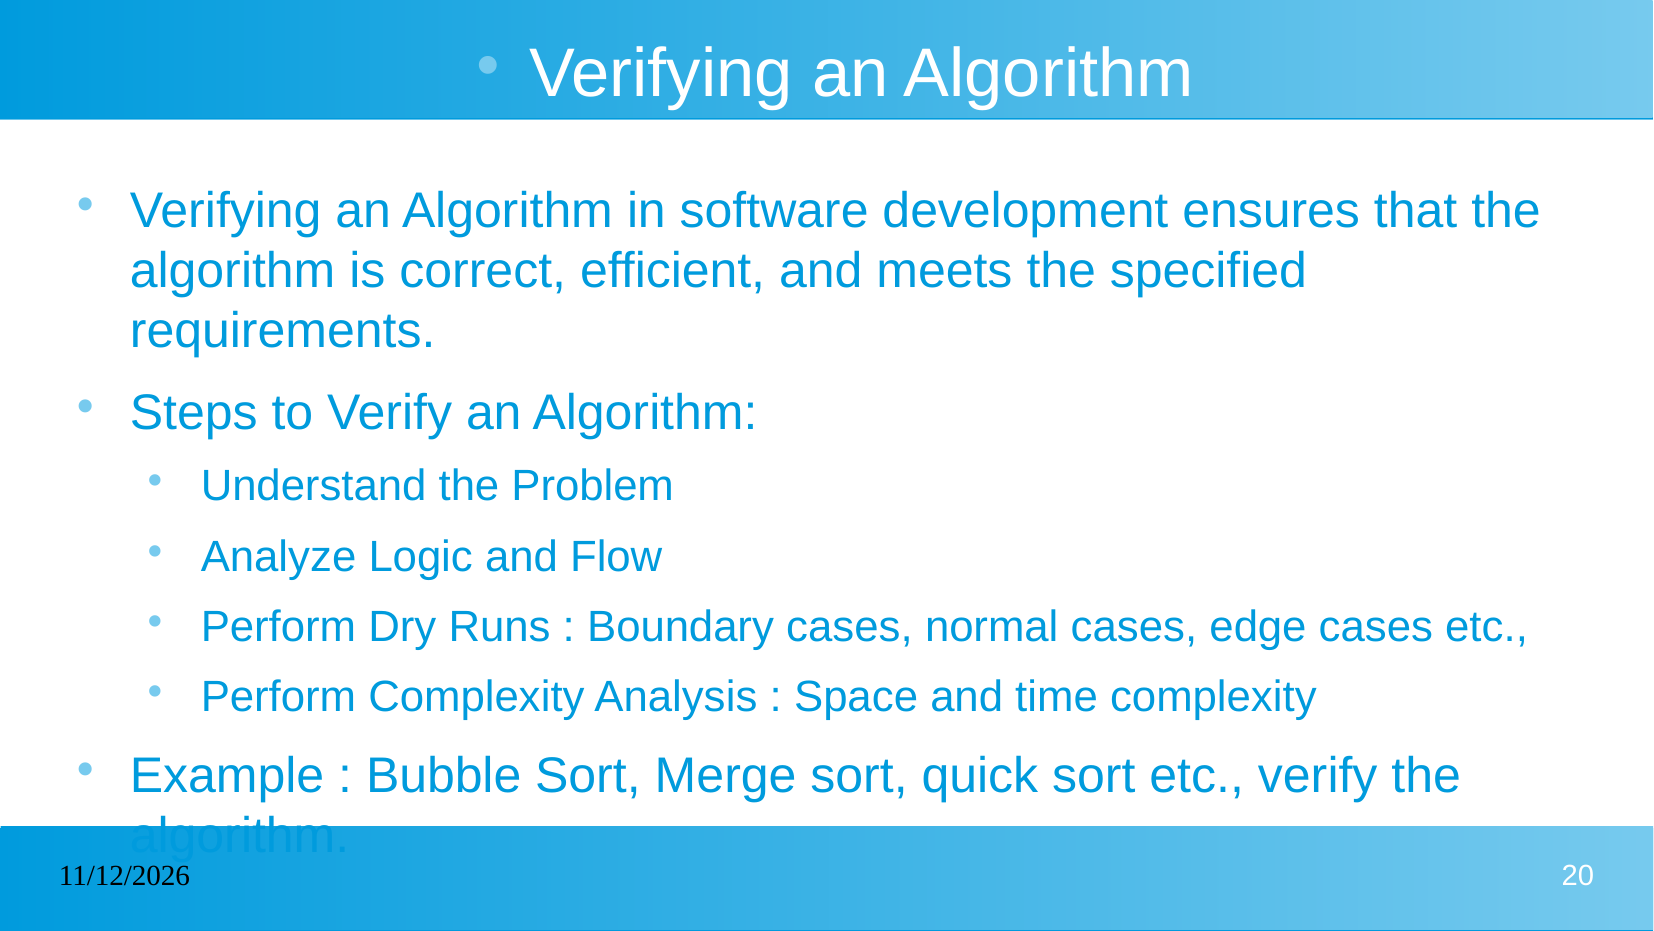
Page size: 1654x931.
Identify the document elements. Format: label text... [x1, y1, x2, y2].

title Verifying an Algorithm [59, 29, 1595, 108]
list Verifying an Algorithm in software development ensures that the algorithm is correct, efficient, and meets the specified requirements. Steps to Verify an Algorithm: Understand the Problem Analyze Logic and Flow Perform Dry Runs : Boundary cases, normal cases, edge cases etc., Perform Complexity Analysis : Space and time complexity Example : Bubble Sort, Merge sort, quick sort etc., verify the algorithm. [59, 177, 1595, 768]
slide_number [59, 856, 443, 915]
slide_number 20 [1210, 856, 1595, 915]
